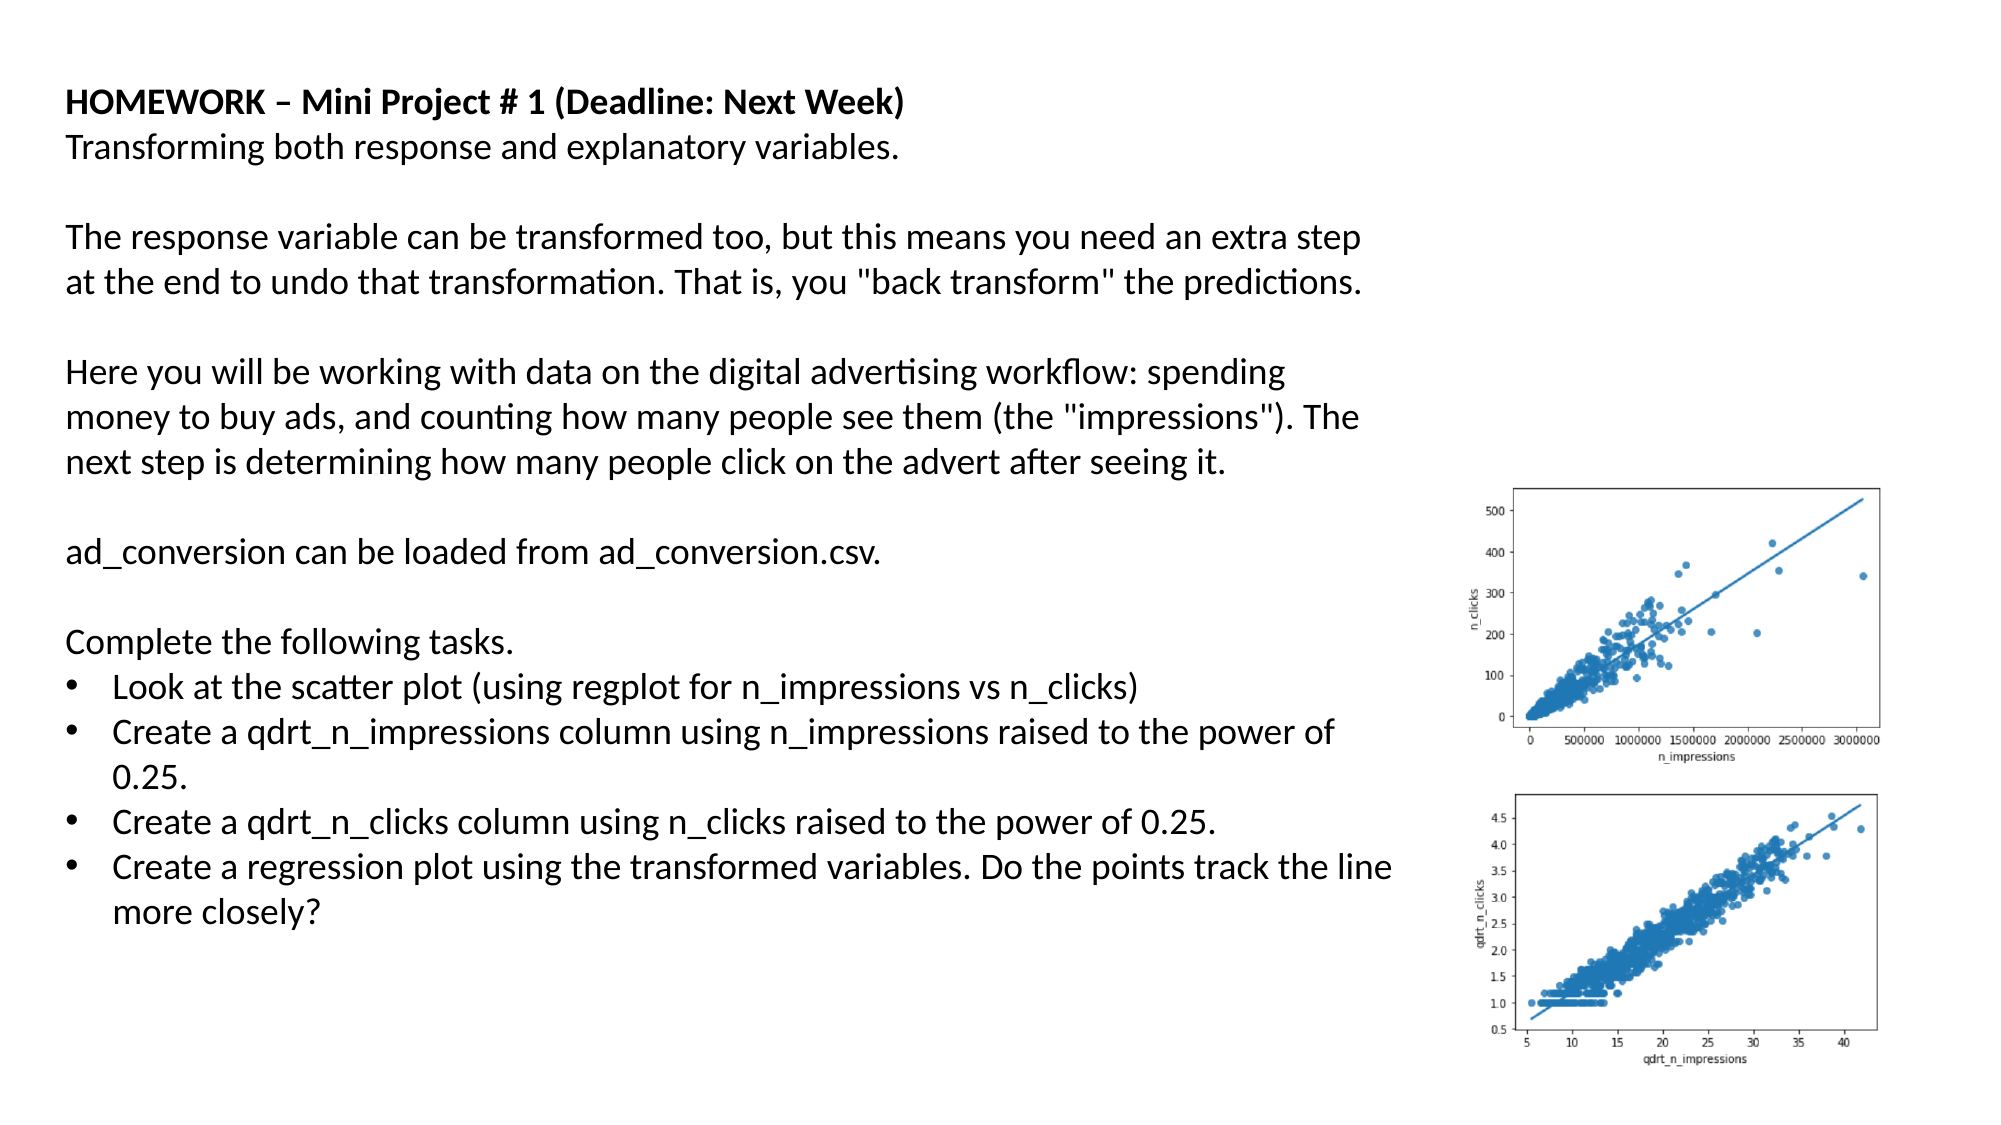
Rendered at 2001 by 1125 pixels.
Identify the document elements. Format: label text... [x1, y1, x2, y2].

picture [1466, 479, 1883, 769]
text_box HOMEWORK – Mini Project # 1 (Deadline: Next Week) Transforming both response and explanatory variables. The response variable can be transformed too, but this means you need an extra step at the end to undo that transformation. That is, you "back transform" the predictions. Here you will be working with data on the digital advertising workflow: spending money to buy ads, and counting how many people see them (the "impressions"). The next step is determining how many people click on the advert after seeing it. ad_conversion can be loaded from ad_conversion.csv. Complete the following tasks. Look at the scatter plot (using regplot for n_impressions vs n_clicks) Create a qdrt_n_impressions column using n_impressions raised to the power of 0.25. Create a qdrt_n_clicks column using n_clicks raised to the power of 0.25. Create a regression plot using the transformed variables. Do the points track the line more closely? [50, 69, 1412, 940]
picture [1466, 788, 1883, 1069]
